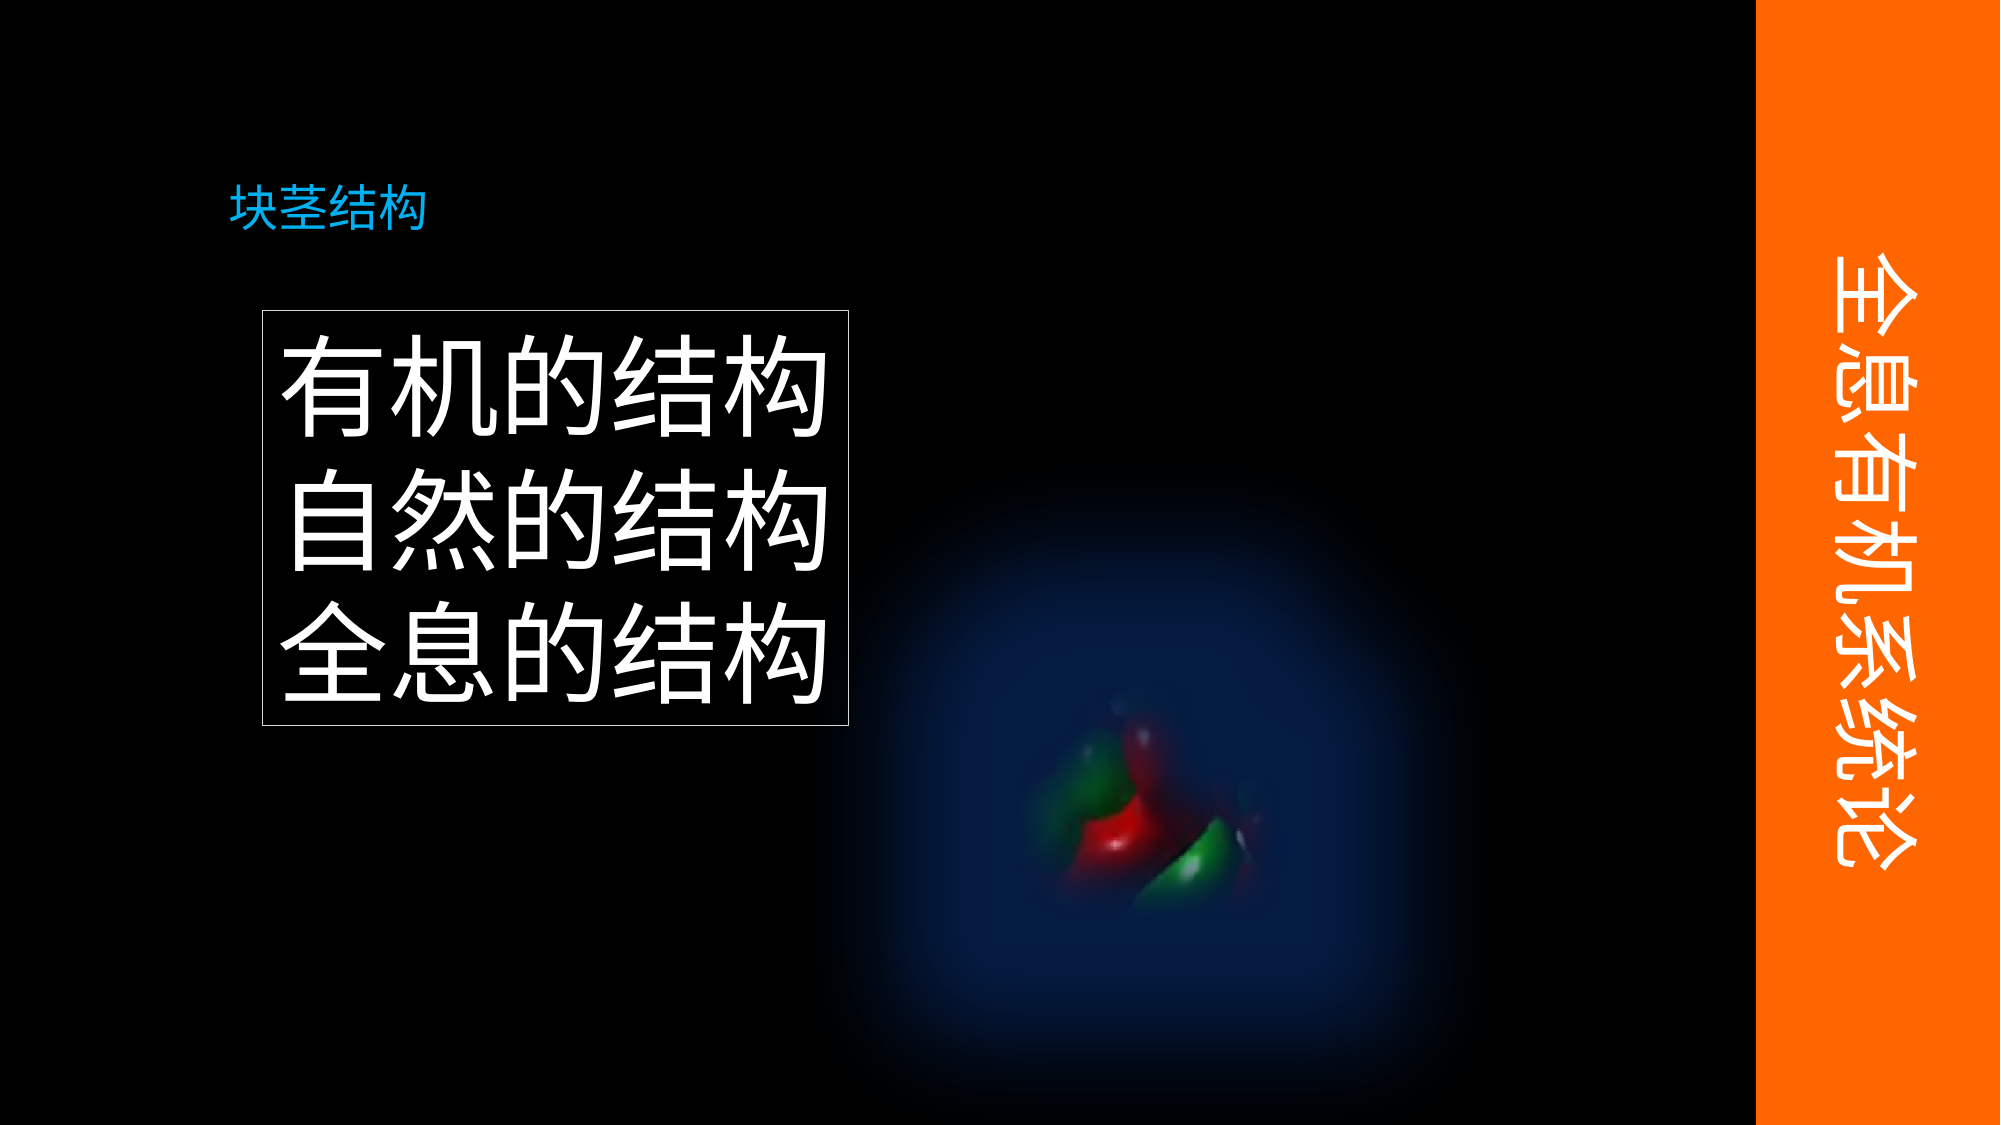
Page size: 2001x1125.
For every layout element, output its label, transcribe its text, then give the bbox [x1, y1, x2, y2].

text_box [0, 0, 1748, 1125]
text_box 有机的结构 自然的结构 全息的结构 [262, 310, 849, 726]
text_box 块茎结构 [213, 168, 444, 244]
text_box 全息有机系统论 [1755, 0, 2000, 1125]
picture [984, 564, 1664, 1031]
